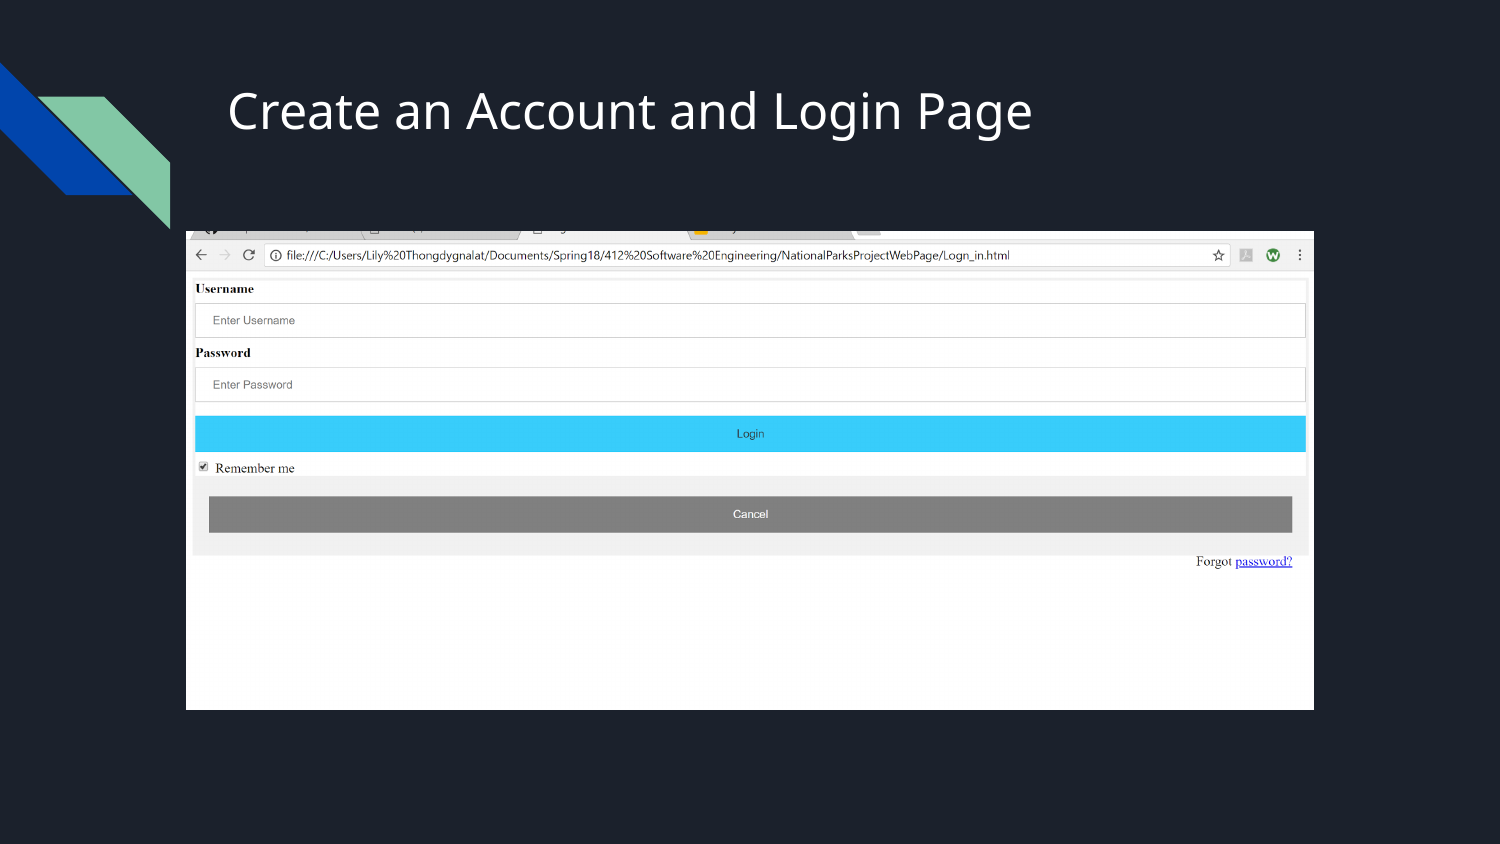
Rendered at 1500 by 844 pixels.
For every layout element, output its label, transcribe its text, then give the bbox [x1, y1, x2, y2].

picture [186, 231, 1314, 711]
title Create an Account and Login Page [212, 64, 1368, 215]
